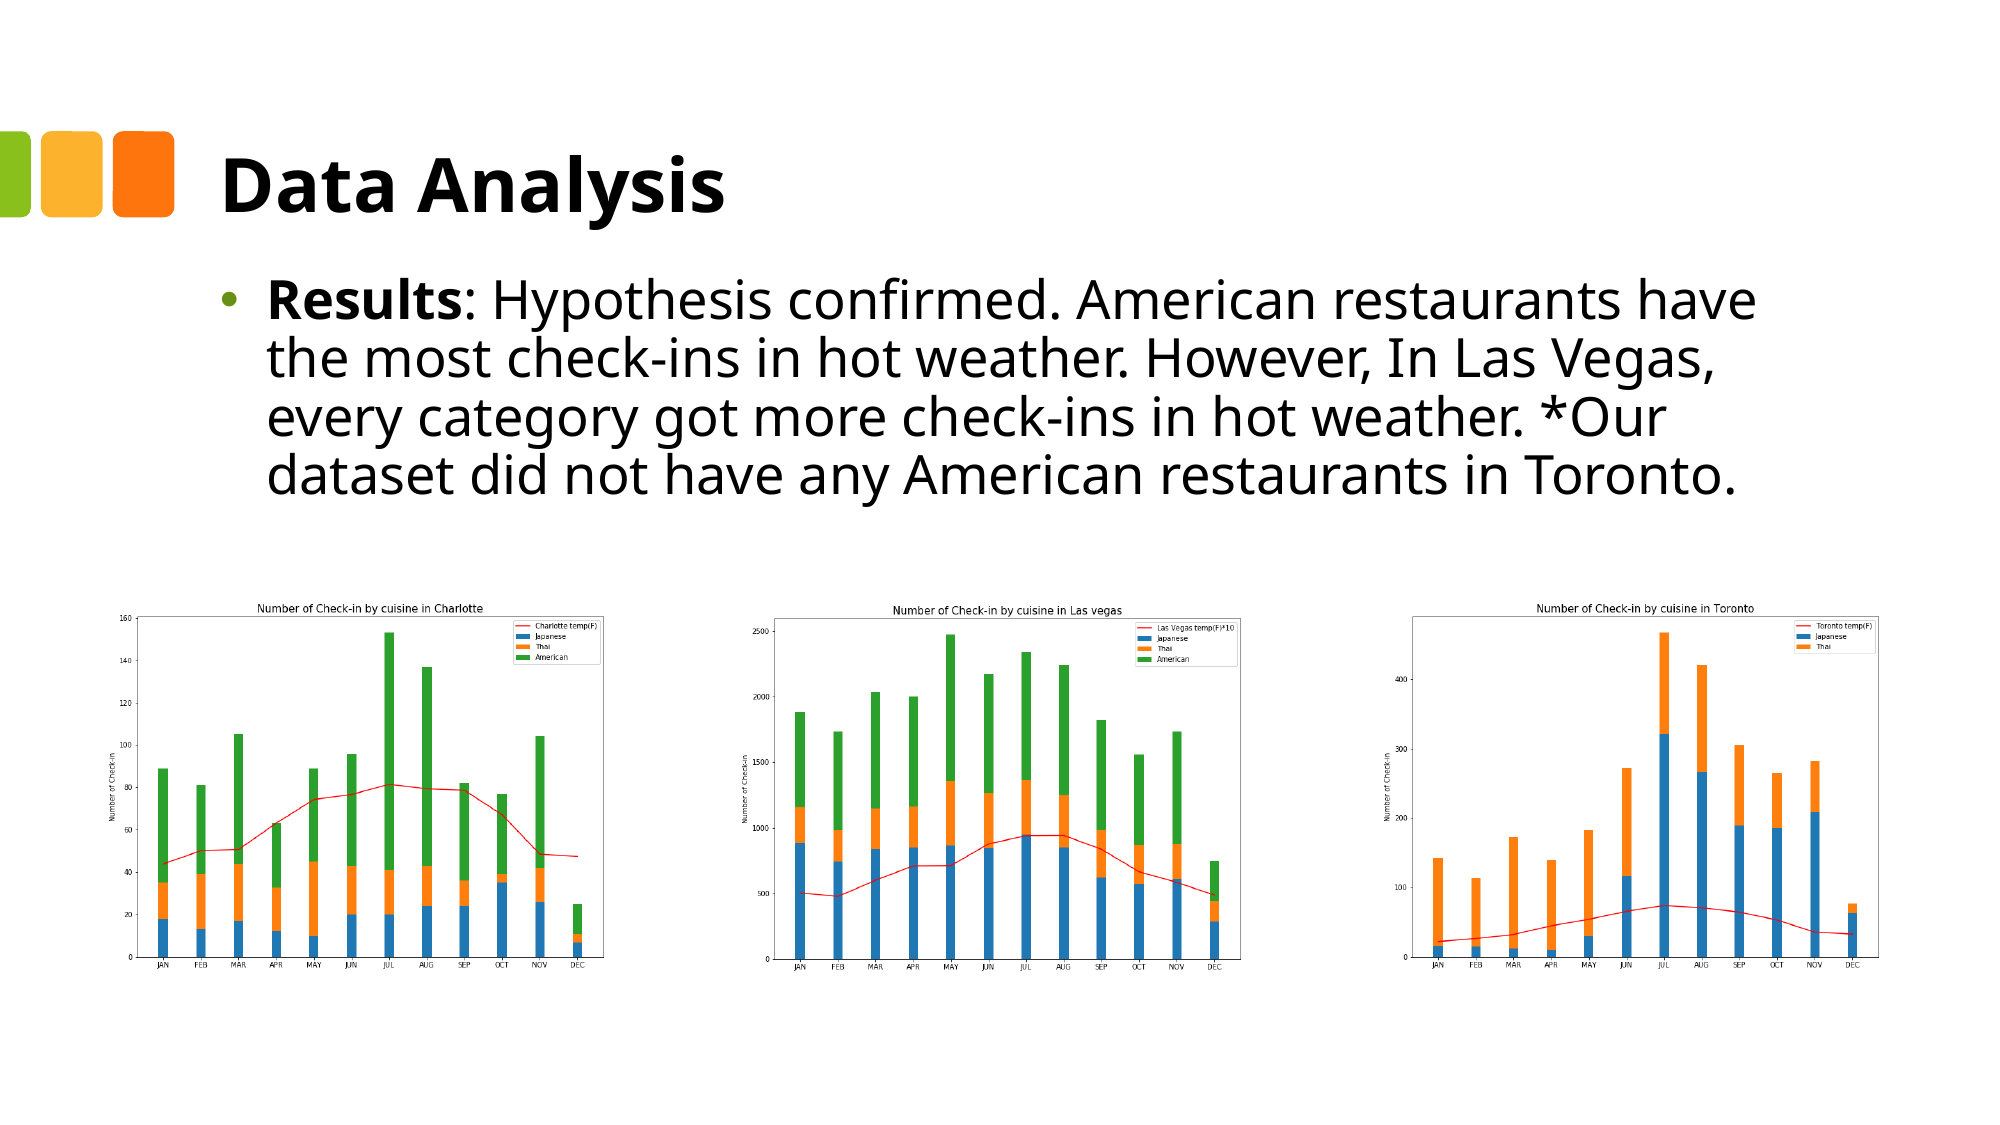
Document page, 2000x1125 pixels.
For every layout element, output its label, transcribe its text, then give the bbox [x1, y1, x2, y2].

title Data Analysis [199, 24, 1800, 238]
picture [699, 564, 1300, 1015]
picture [61, 562, 663, 1013]
list Results: Hypothesis confirmed. American restaurants have the most check-ins in hot weather. However, In Las Vegas, every category got more check-ins in hot weather. *Our dataset did not have any American restaurants in Toronto. [199, 262, 1800, 538]
picture [1336, 562, 1938, 1013]
